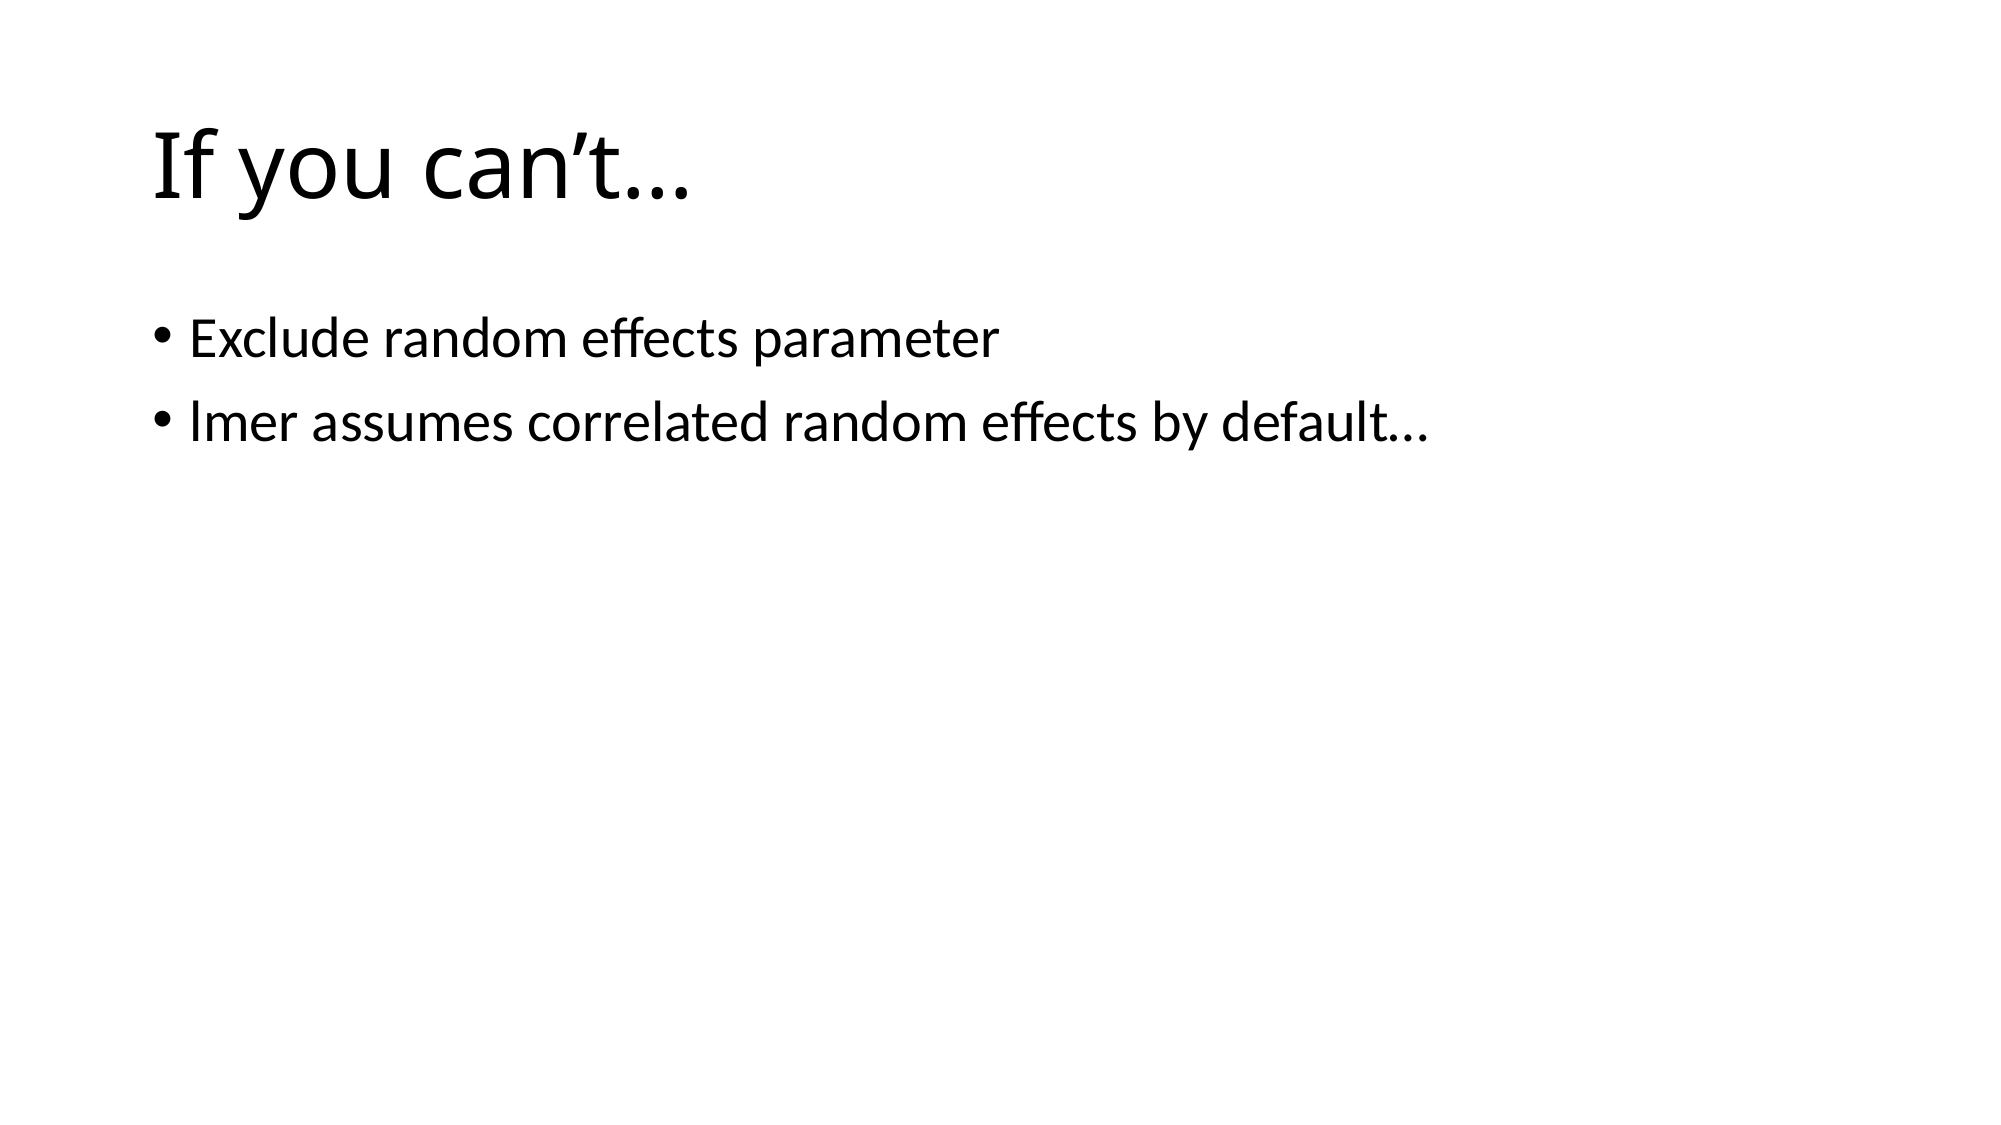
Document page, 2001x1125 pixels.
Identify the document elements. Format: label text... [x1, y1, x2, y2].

list Exclude random effects parameter lmer assumes correlated random effects by default… [137, 299, 2000, 1033]
title If you can’t… [137, 59, 1863, 278]
